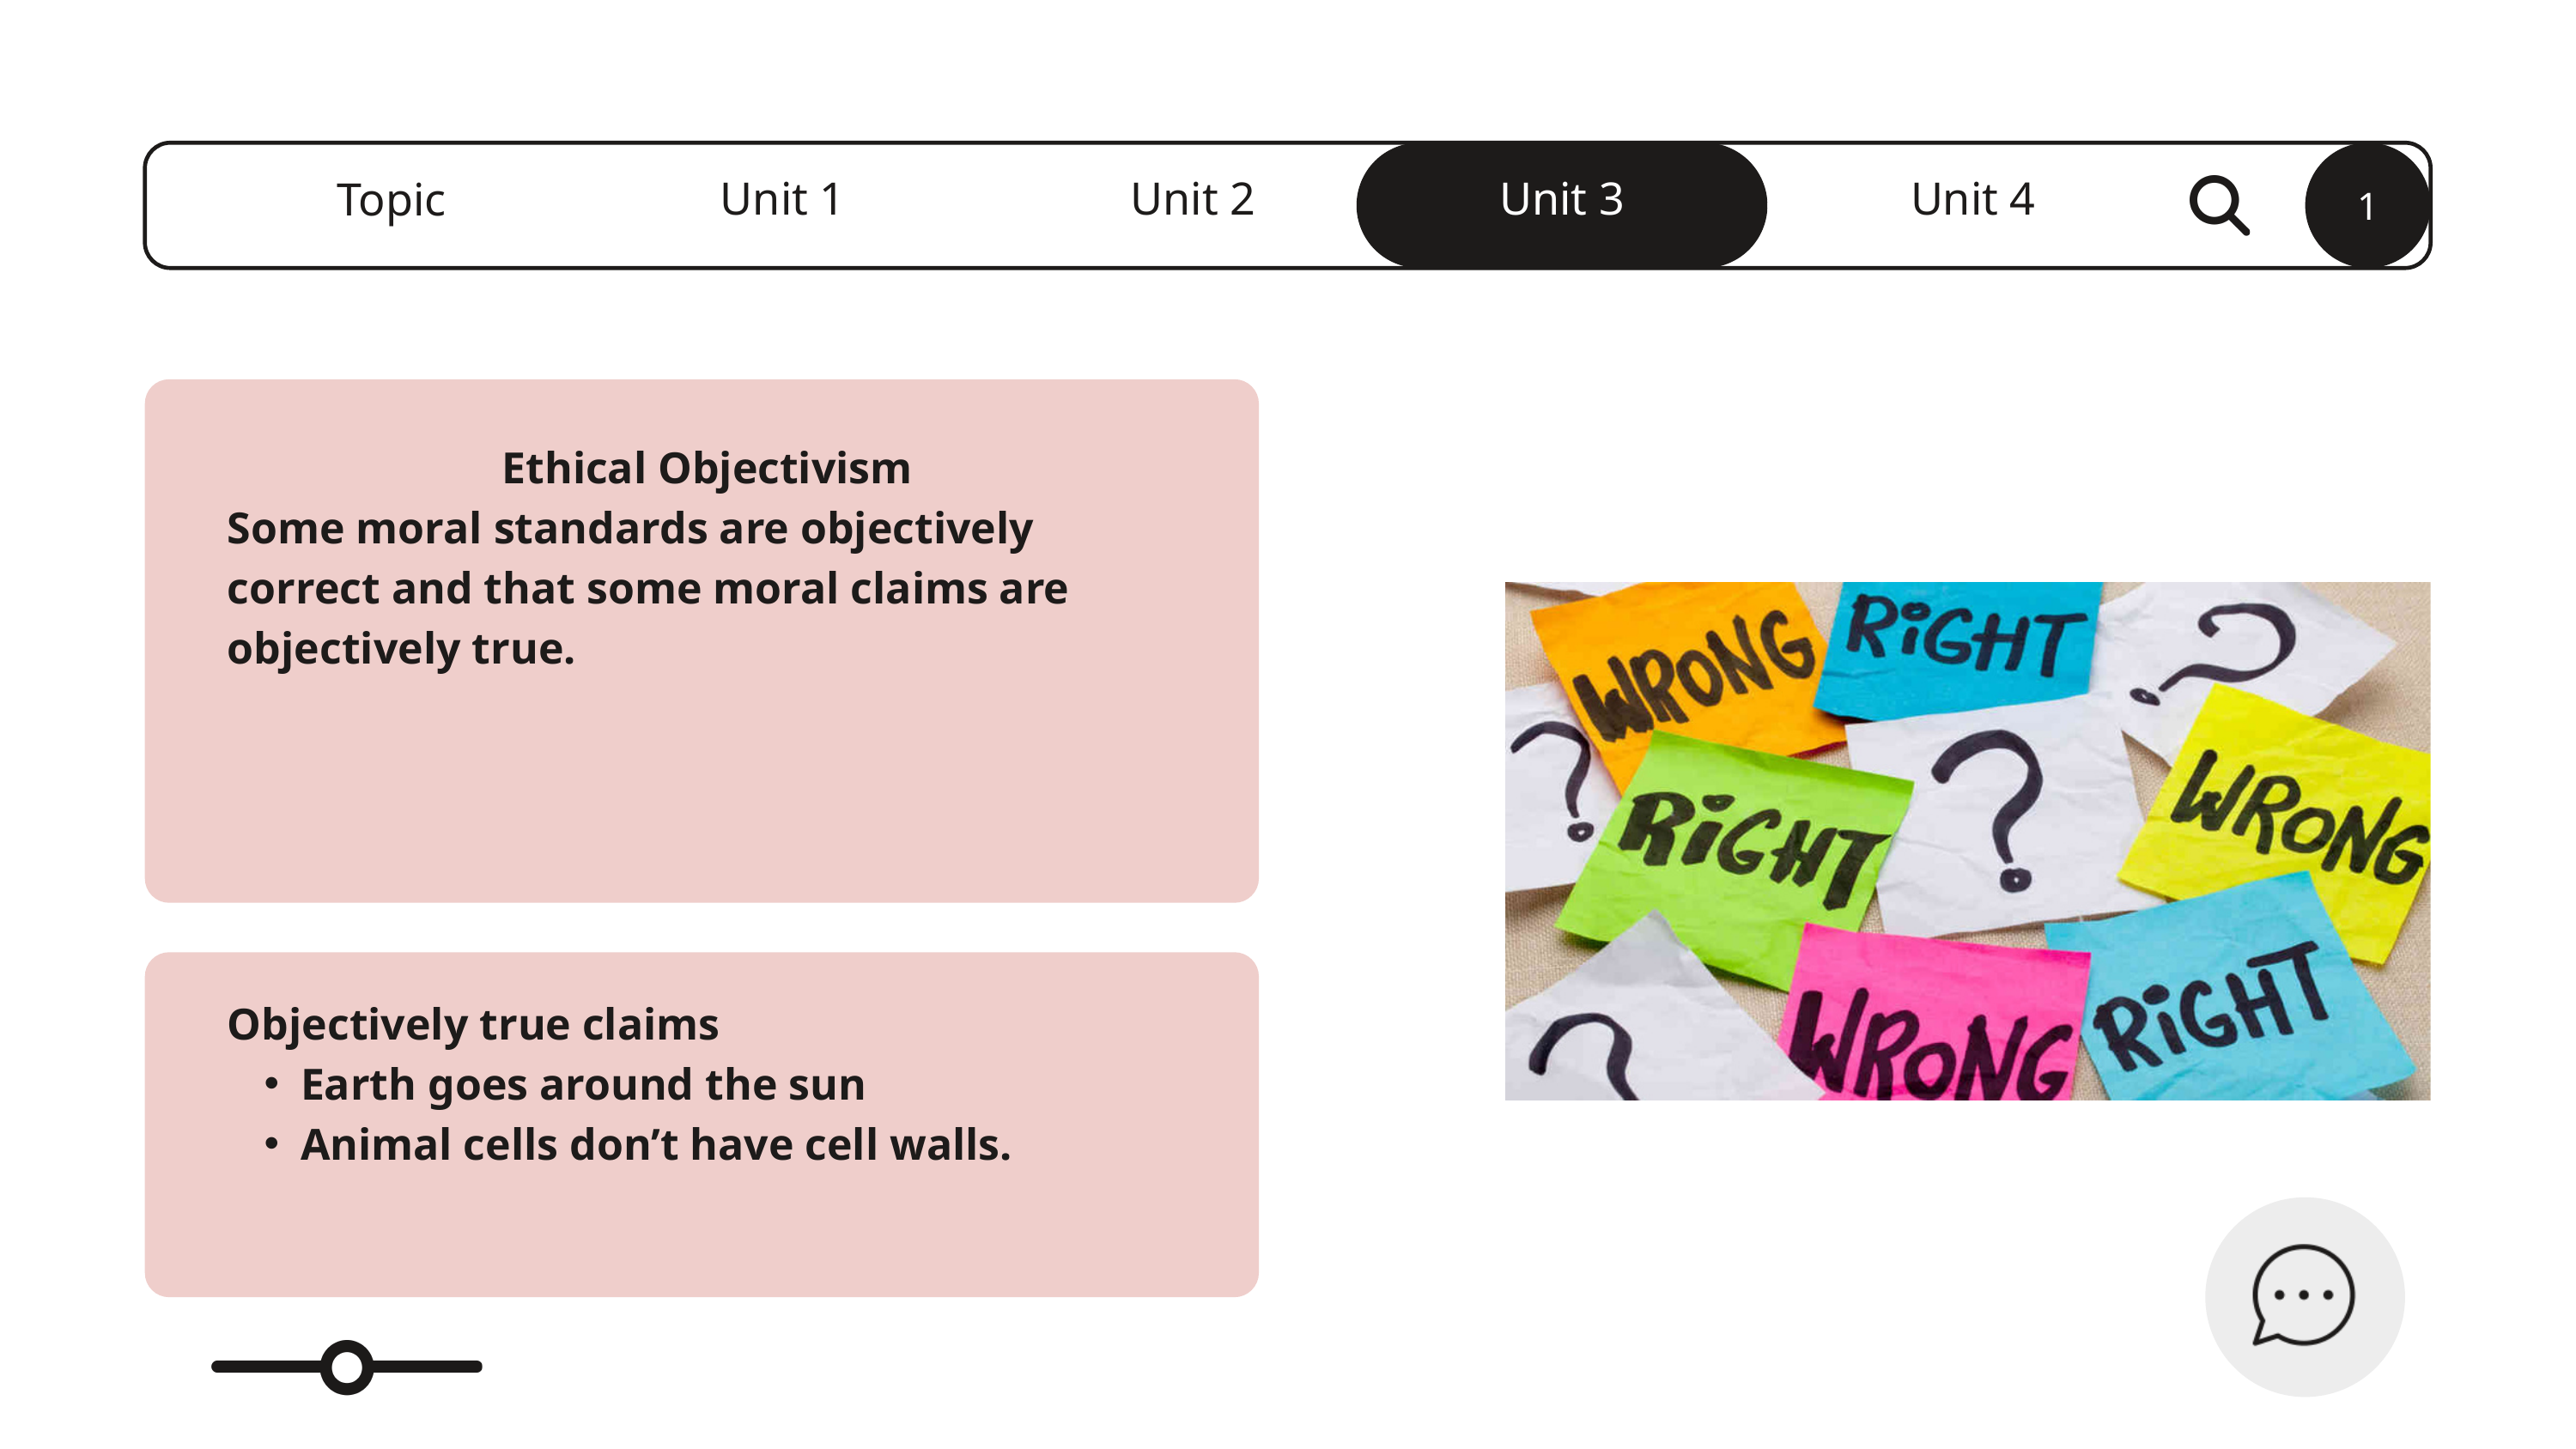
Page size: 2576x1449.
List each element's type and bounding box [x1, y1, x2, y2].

text_box [1768, 142, 2304, 269]
text_box [144, 142, 1355, 269]
text_box [577, 152, 986, 258]
text_box [175, 155, 574, 258]
text_box [2305, 142, 2431, 269]
text_box [987, 152, 1352, 258]
text_box [2205, 1197, 2406, 1397]
text_box [144, 379, 1260, 903]
text_box [1504, 582, 2431, 1100]
text_box [211, 1340, 483, 1397]
text_box [1356, 142, 1768, 269]
text_box [144, 952, 1260, 1298]
text_box [1767, 152, 2179, 258]
